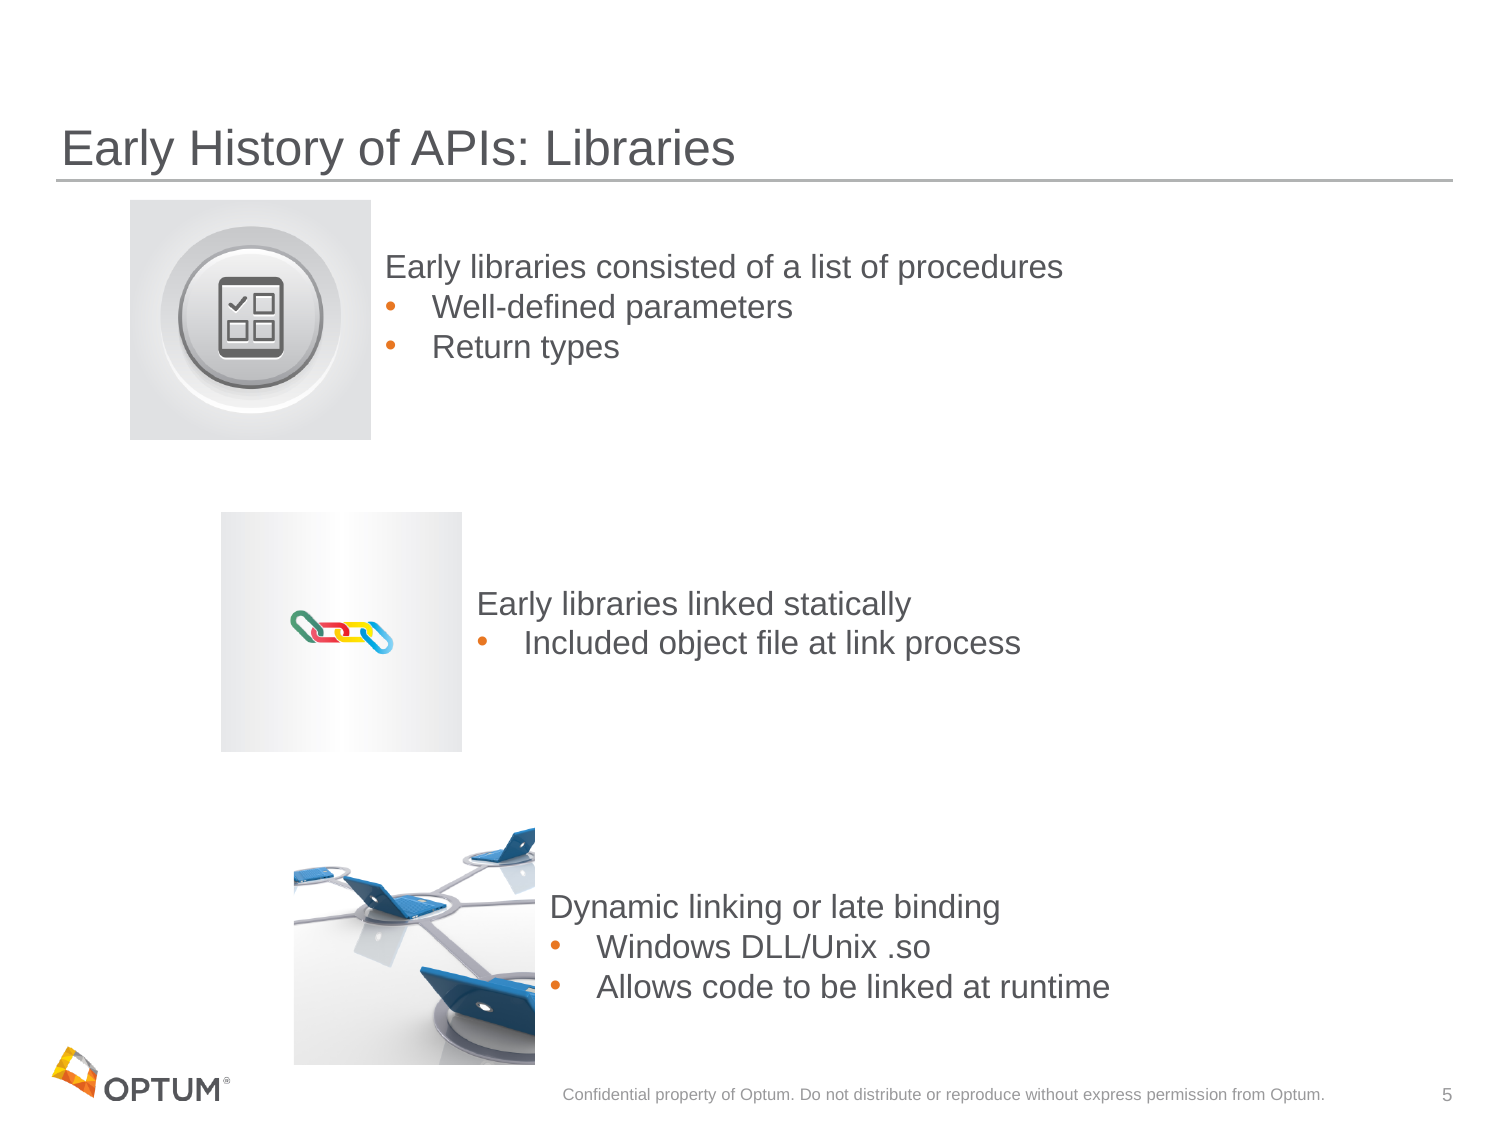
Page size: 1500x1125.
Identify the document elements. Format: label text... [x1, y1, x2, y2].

slide_number 5 [1385, 1064, 1453, 1124]
picture [221, 511, 462, 752]
text_box Dynamic linking or late binding Windows DLL/Unix .so Allows code to be linked at runtime [535, 859, 1500, 1030]
title Early History of APIs: Libraries [60, 0, 1454, 177]
footer Confidential property of Optum. Do not distribute or reproduce without express permission from Optum. [508, 1064, 1381, 1124]
text_box Early libraries consisted of a list of procedures Well-defined parameters Return types [371, 238, 1500, 401]
text_box Early libraries linked statically Included object file at link process [462, 567, 1500, 730]
picture [50, 1044, 231, 1101]
picture [130, 199, 371, 440]
picture [293, 824, 535, 1065]
